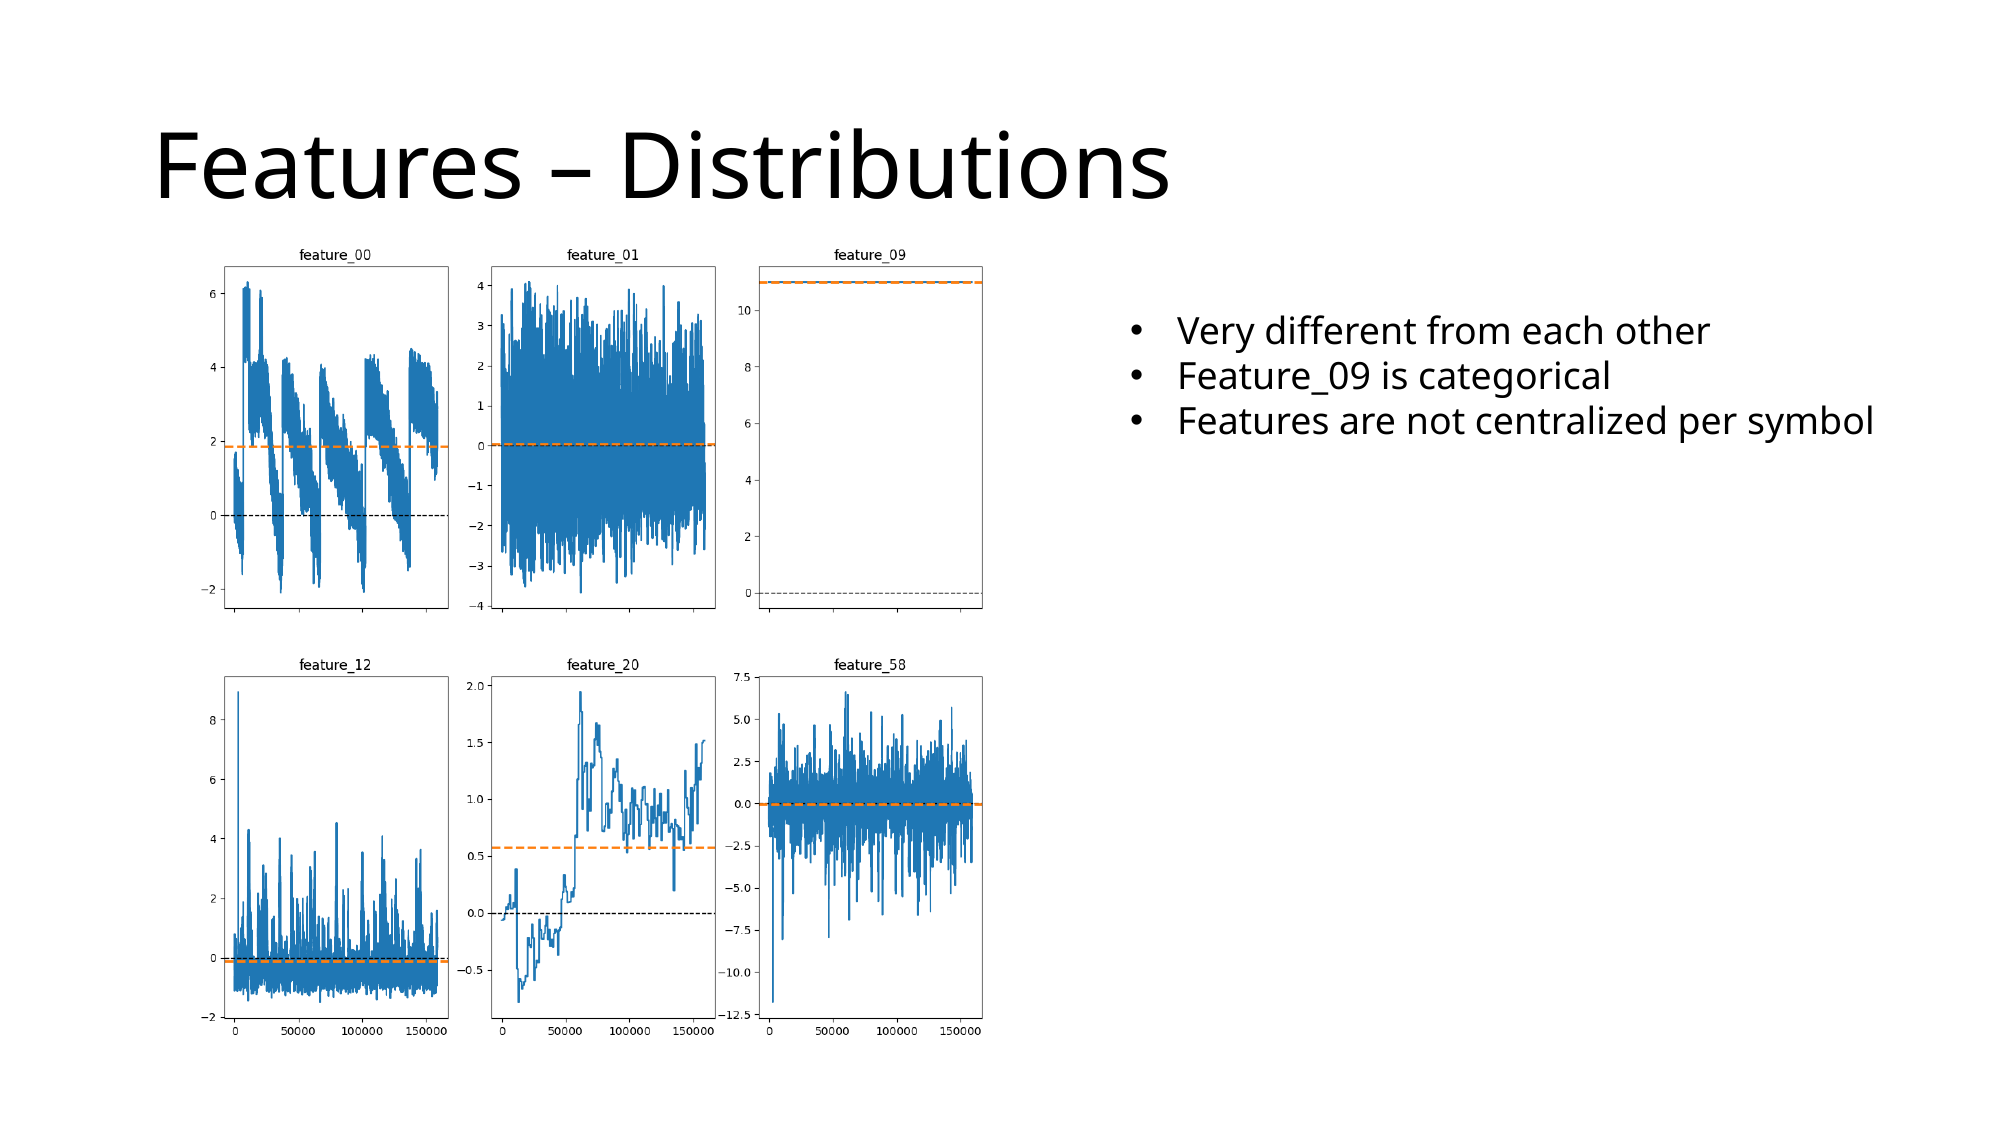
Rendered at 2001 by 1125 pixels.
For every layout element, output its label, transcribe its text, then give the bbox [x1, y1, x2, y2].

title Features – Distributions [137, 59, 1863, 278]
picture [102, 226, 1079, 1066]
text_box Very different from each other Feature_09 is categorical Features are not centralized per symbol [1115, 299, 1891, 450]
